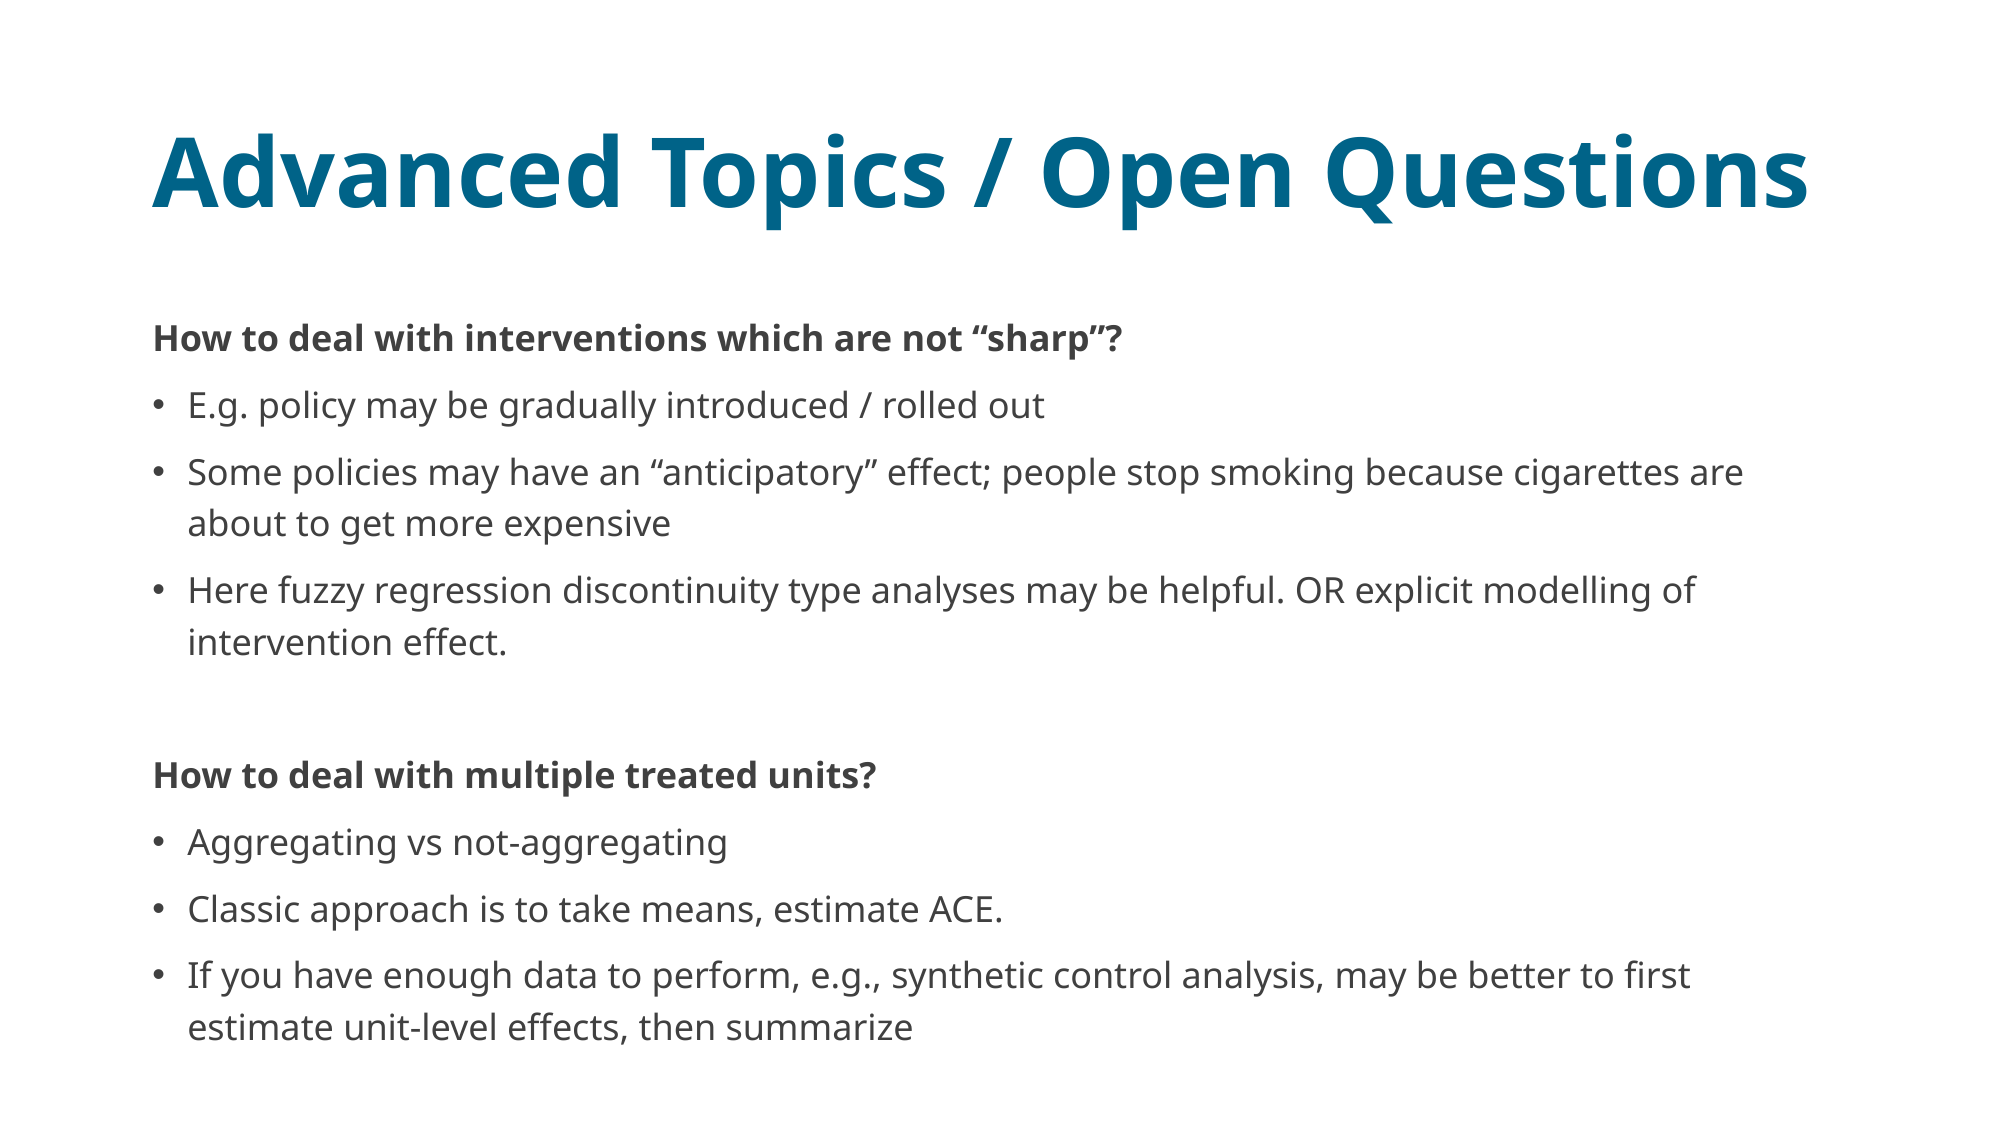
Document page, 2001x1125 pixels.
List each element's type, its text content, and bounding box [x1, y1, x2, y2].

title Advanced Topics / Open Questions [137, 59, 1863, 278]
list How to deal with interventions which are not “sharp”? E.g. policy may be gradually introduced / rolled out Some policies may have an “anticipatory” effect; people stop smoking because cigarettes are about to get more expensive Here fuzzy regression discontinuity type analyses may be helpful. OR explicit modelling of intervention effect. How to deal with multiple treated units? Aggregating vs not-aggregating Classic approach is to take means, estimate ACE. If you have enough data to perform, e.g., synthetic control analysis, may be better to first estimate unit-level effects, then summarize [137, 299, 1863, 1066]
